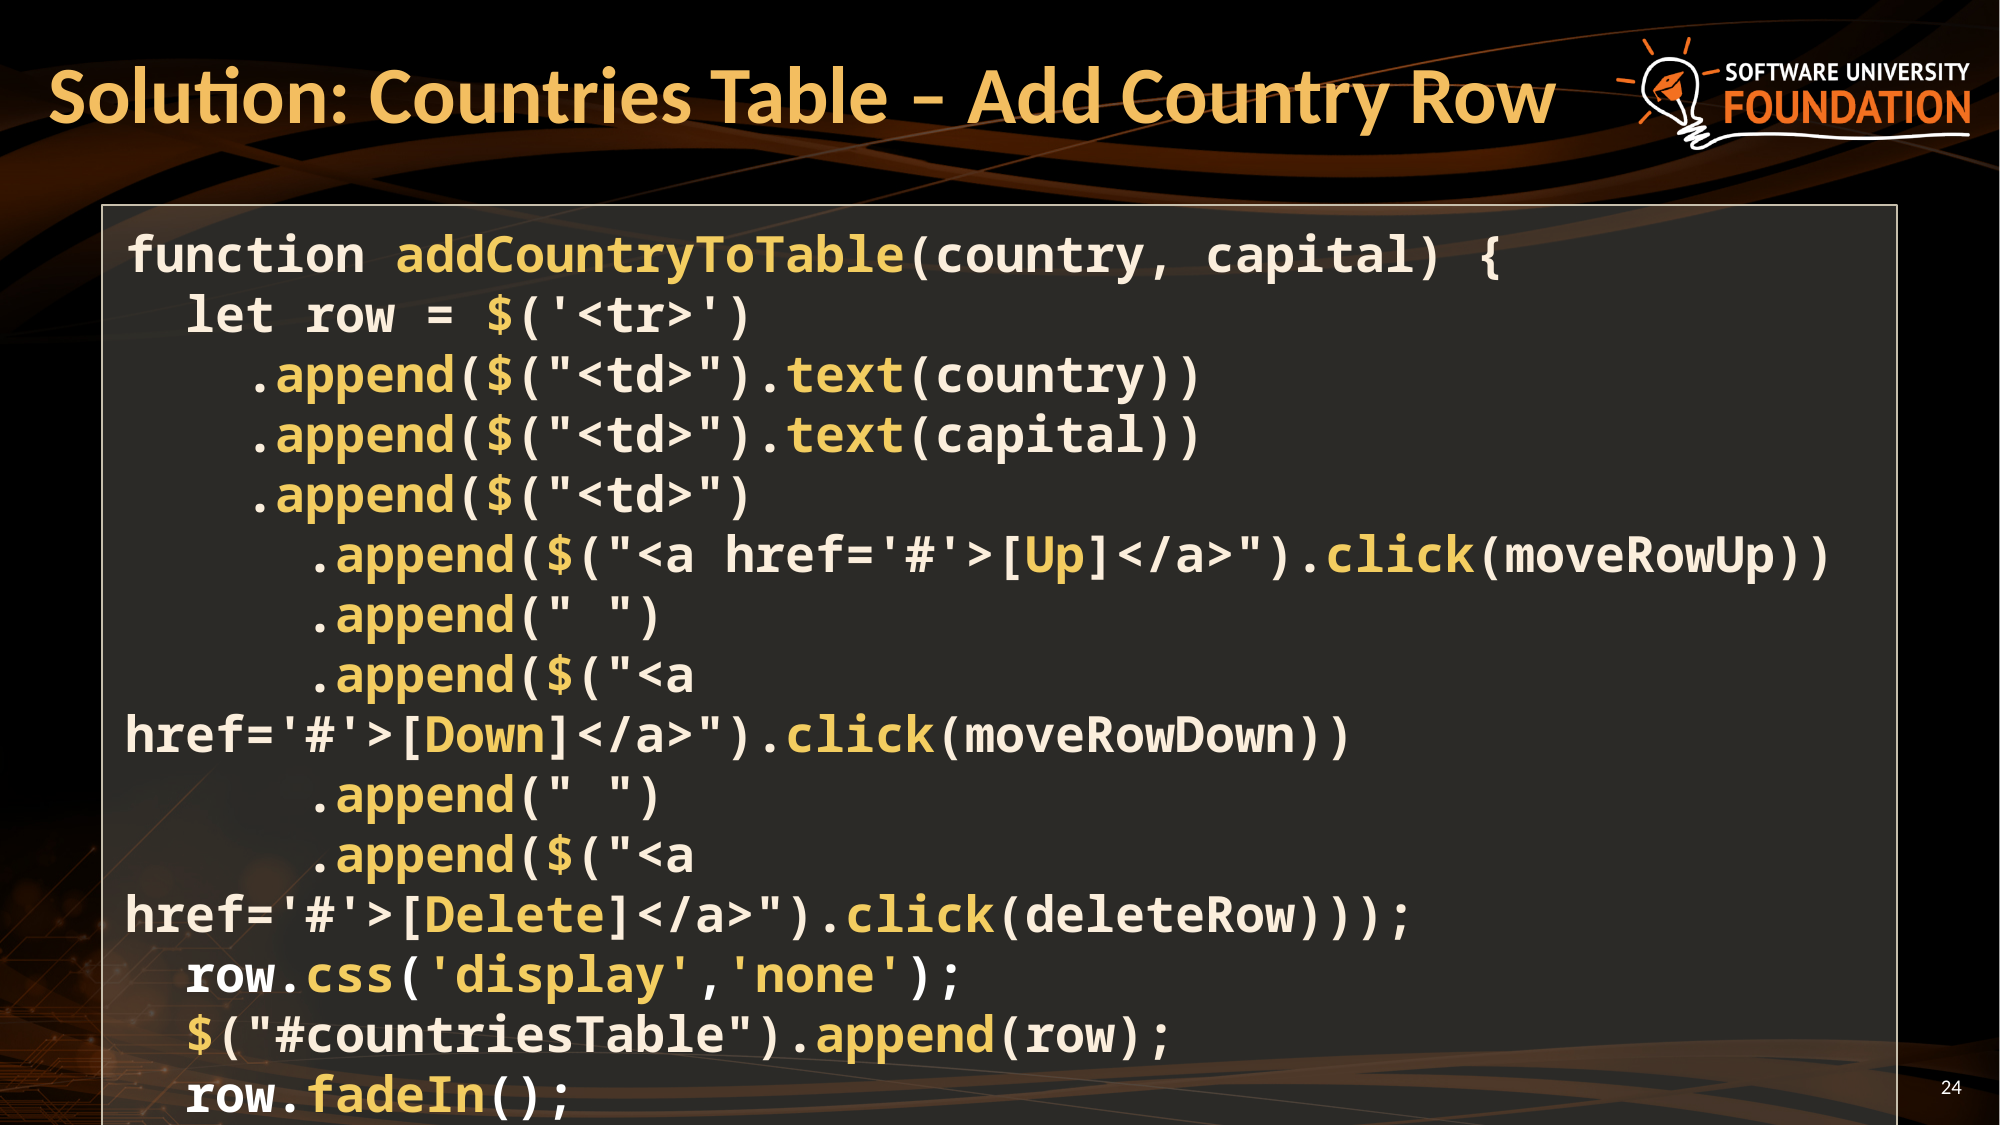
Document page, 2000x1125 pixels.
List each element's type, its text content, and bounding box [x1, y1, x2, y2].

title Solution: Countries Table – Add Country Row [30, 6, 1602, 189]
slide_number 24 [1898, 1070, 1968, 1103]
text_box function addCountryToTable(country, capital) { let row = $('<tr>') .append($("<td>").text(country)) .append($("<td>").text(capital)) .append($("<td>") .append($("<a href='#'>[Up]</a>").click(moveRowUp)) .append(" ") .append($("<a href='#'>[Down]</a>").click(moveRowDown)) .append(" ") .append($("<a href='#'>[Delete]</a>").click(deleteRow))); row.css('display','none'); $("#countriesTable").append(row); row.fadeIn(); } [102, 205, 1898, 1125]
picture [0, 0, 2000, 1125]
